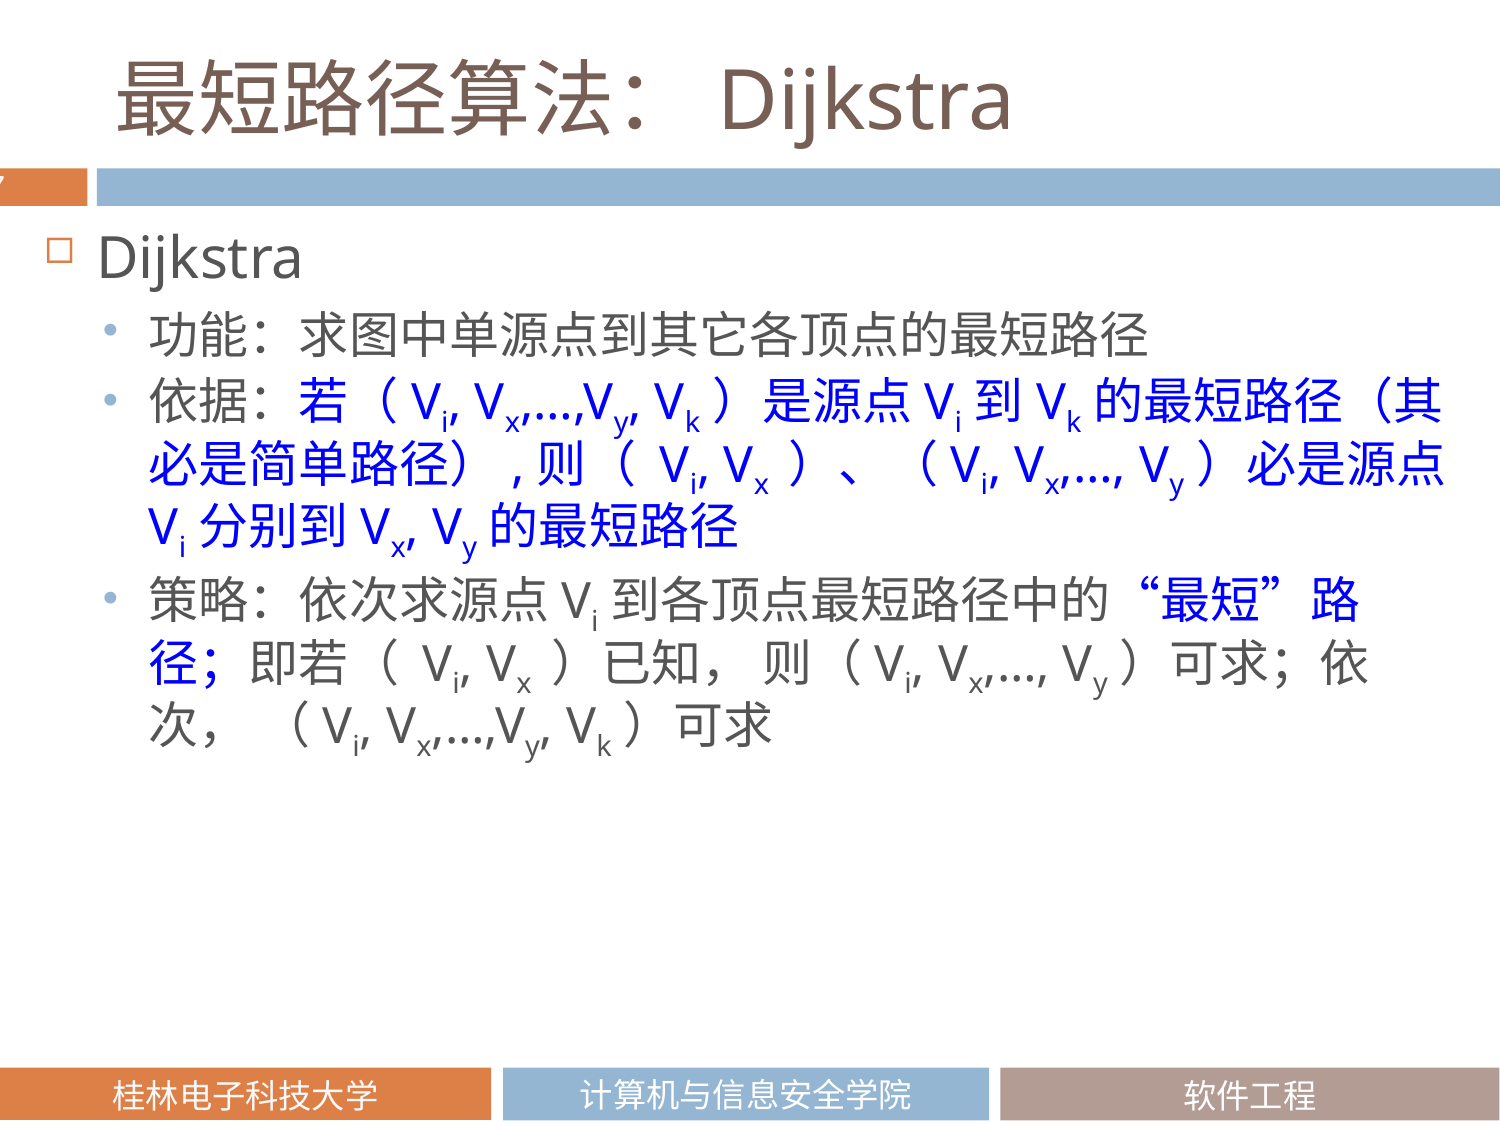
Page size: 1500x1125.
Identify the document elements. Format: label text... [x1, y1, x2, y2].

list Dijkstra 功能：求图中单源点到其它各顶点的最短路径 依据：若（Vi, Vx,…,Vy, Vk）是源点Vi到Vk的最短路径（其必是简单路径）,则（ Vi, Vx ）、（Vi, Vx,…, Vy）必是源点Vi分别到Vx, Vy的最短路径 策略：依次求源点Vi到各顶点最短路径中的“最短”路径；即若（ Vi, Vx ）已知， 则（Vi, Vx,…, Vy）可求；依次， （Vi, Vx,…,Vy, Vk）可求 [28, 219, 1467, 804]
title 最短路径算法：Dijkstra [99, 37, 1438, 155]
